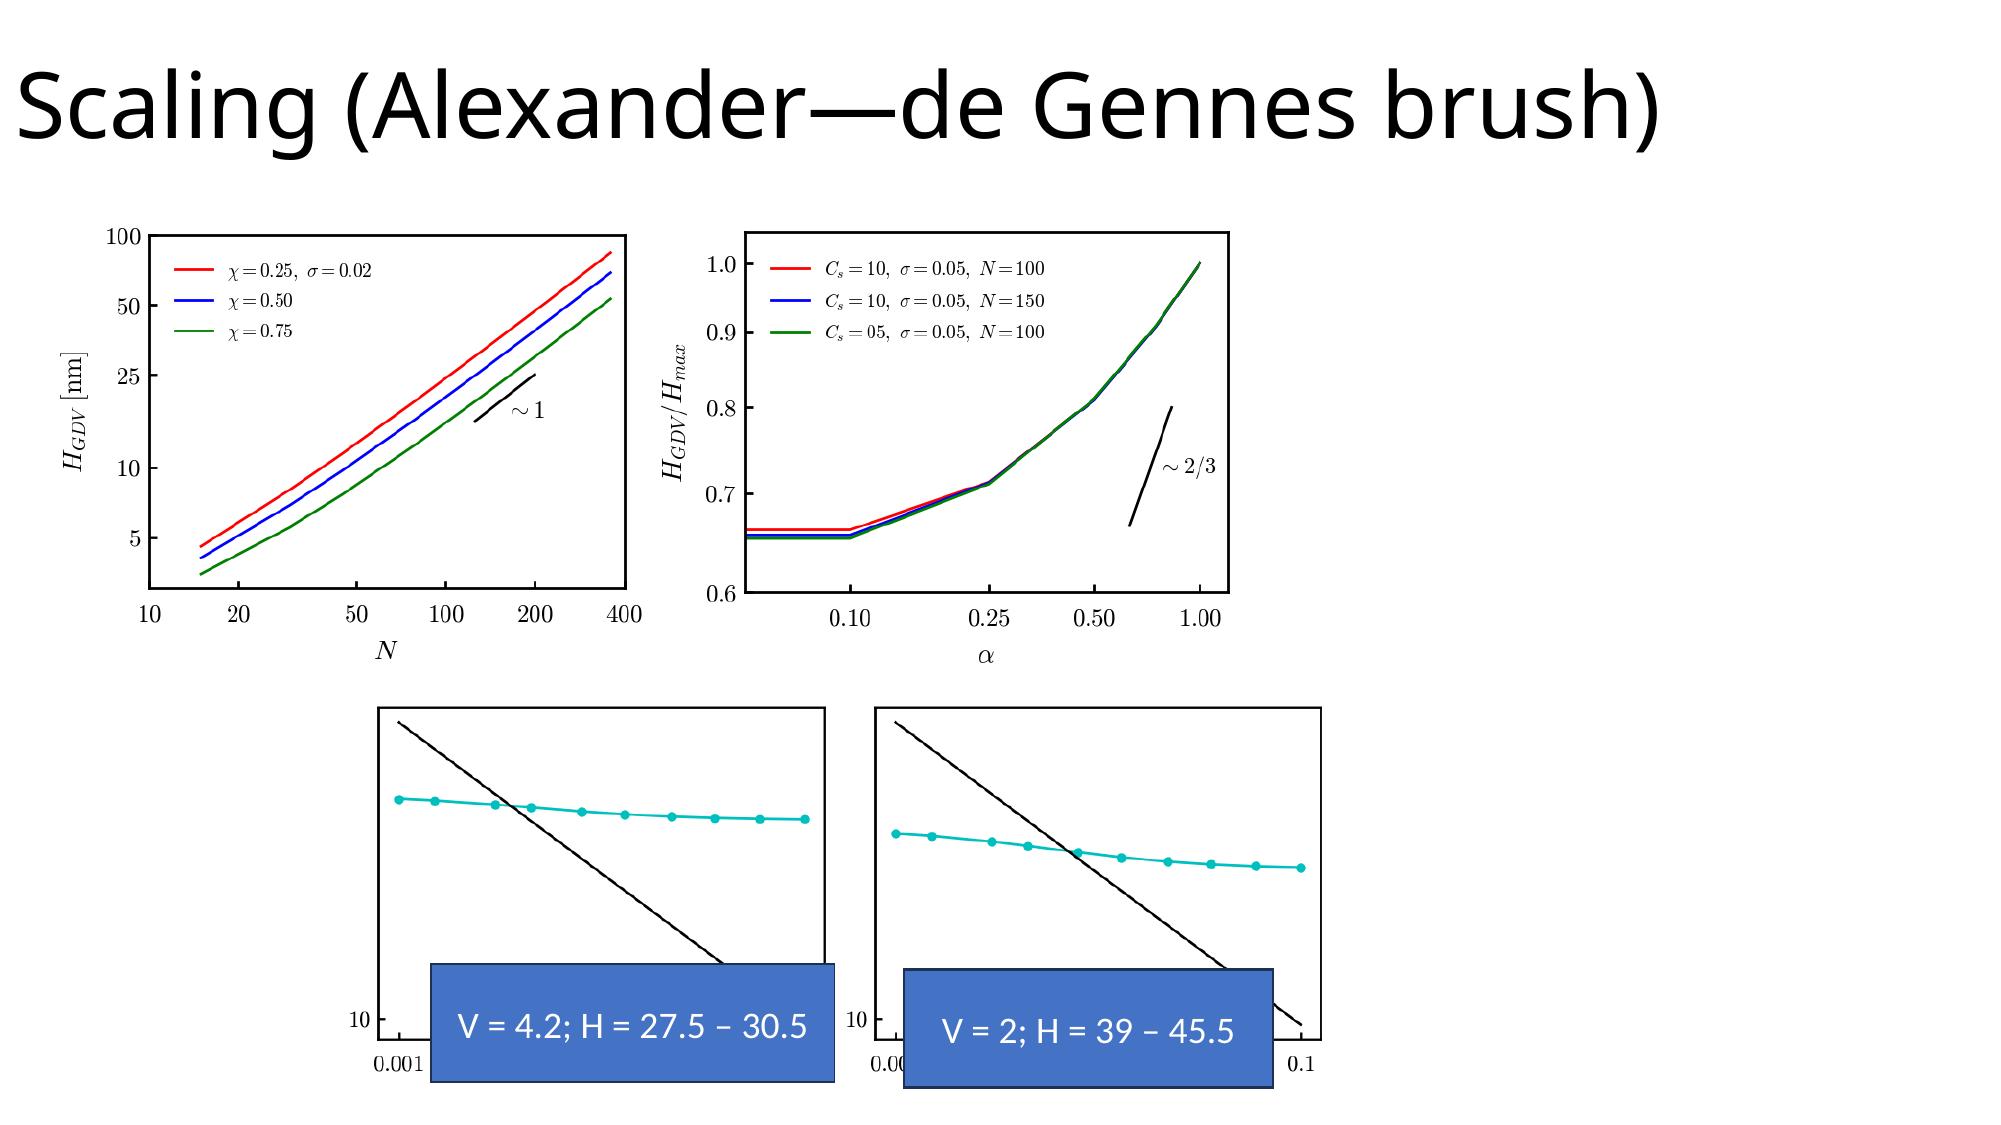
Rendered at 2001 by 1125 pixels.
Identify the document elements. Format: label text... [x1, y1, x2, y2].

text_box V = 2; H = 39 – 45.5 [903, 1083, 1274, 1089]
picture [835, 698, 1329, 1083]
picture [49, 217, 1236, 678]
picture [338, 698, 833, 1083]
title Scaling (Alexander—de Gennes brush) [0, 0, 1725, 218]
